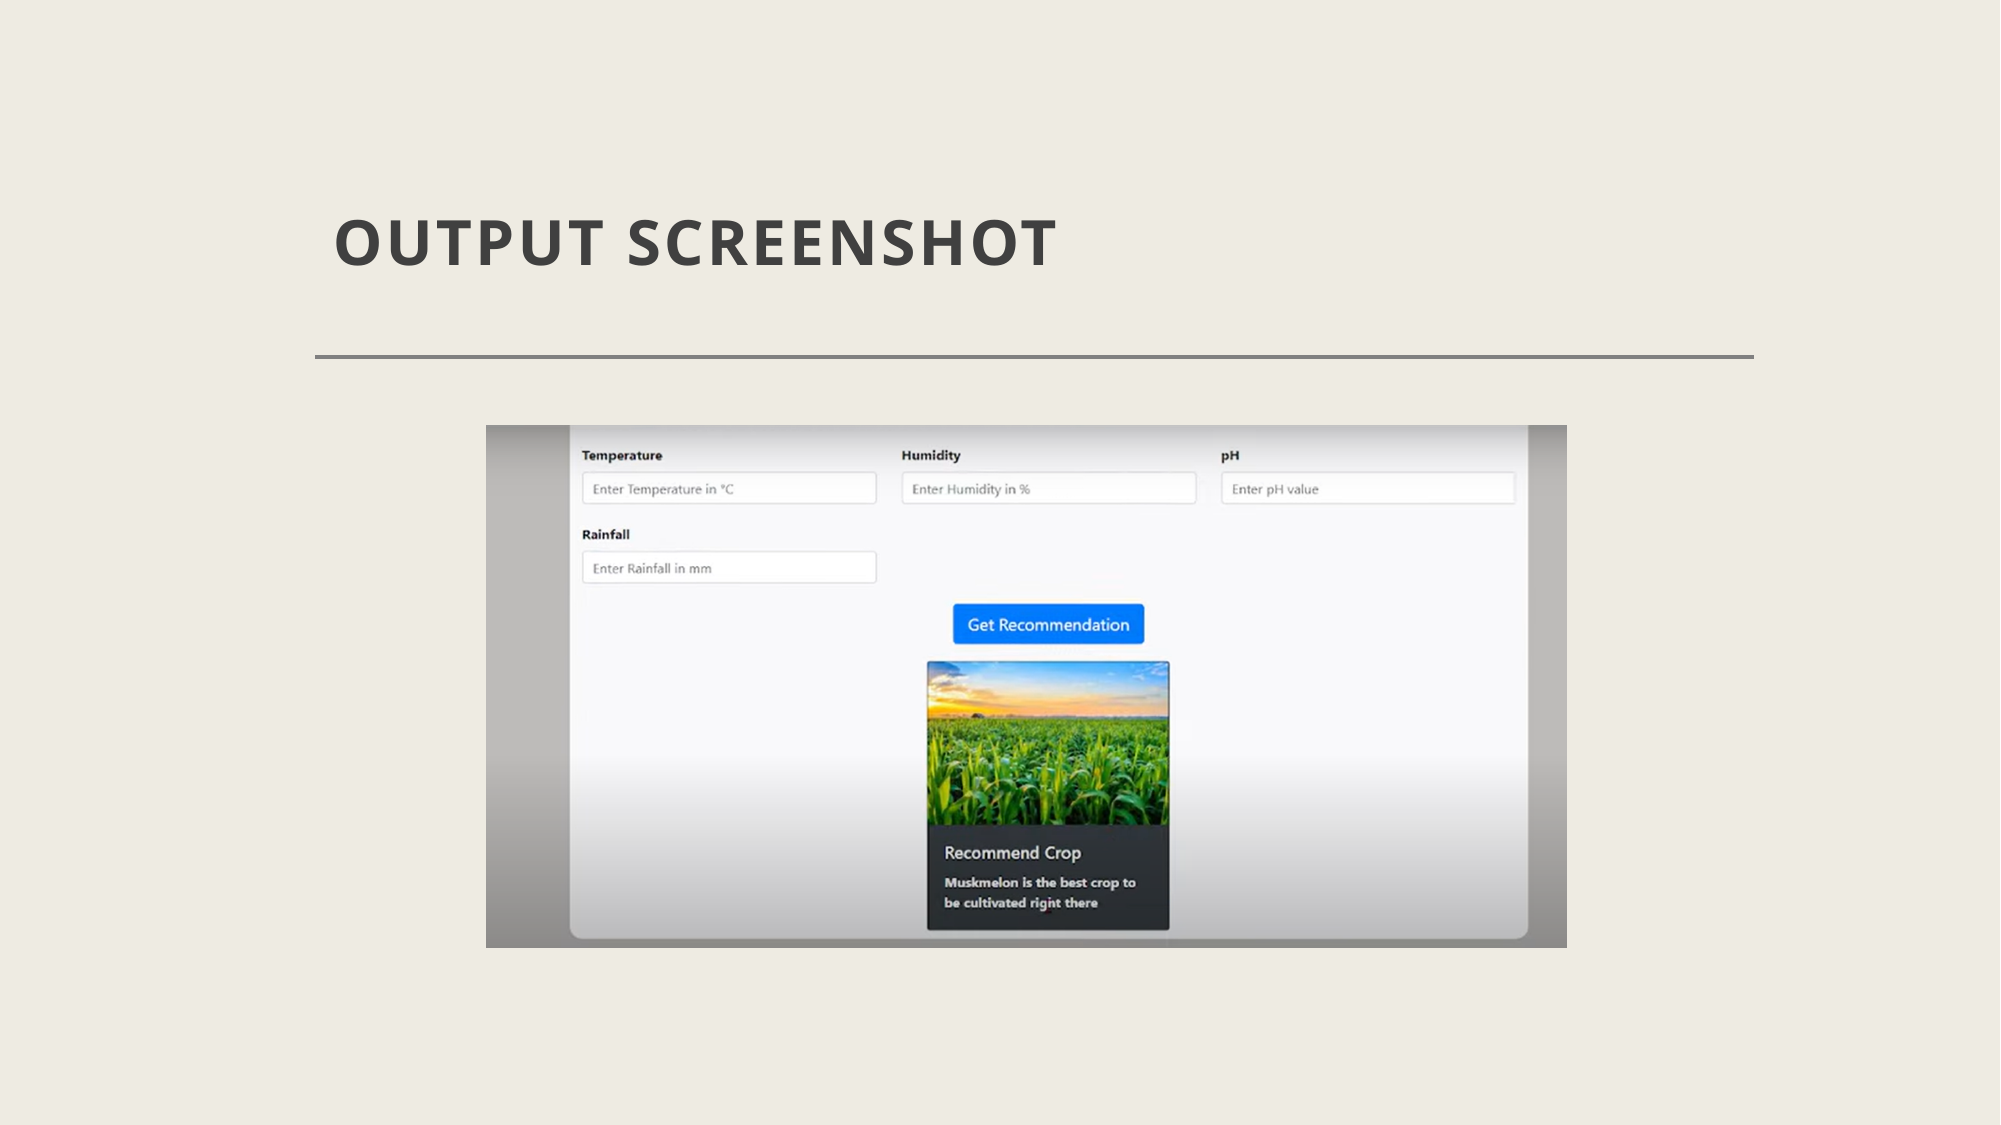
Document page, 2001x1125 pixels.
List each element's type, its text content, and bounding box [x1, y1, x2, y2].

title OUTPUT SCREENSHOT [315, 72, 1754, 294]
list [486, 424, 1567, 949]
